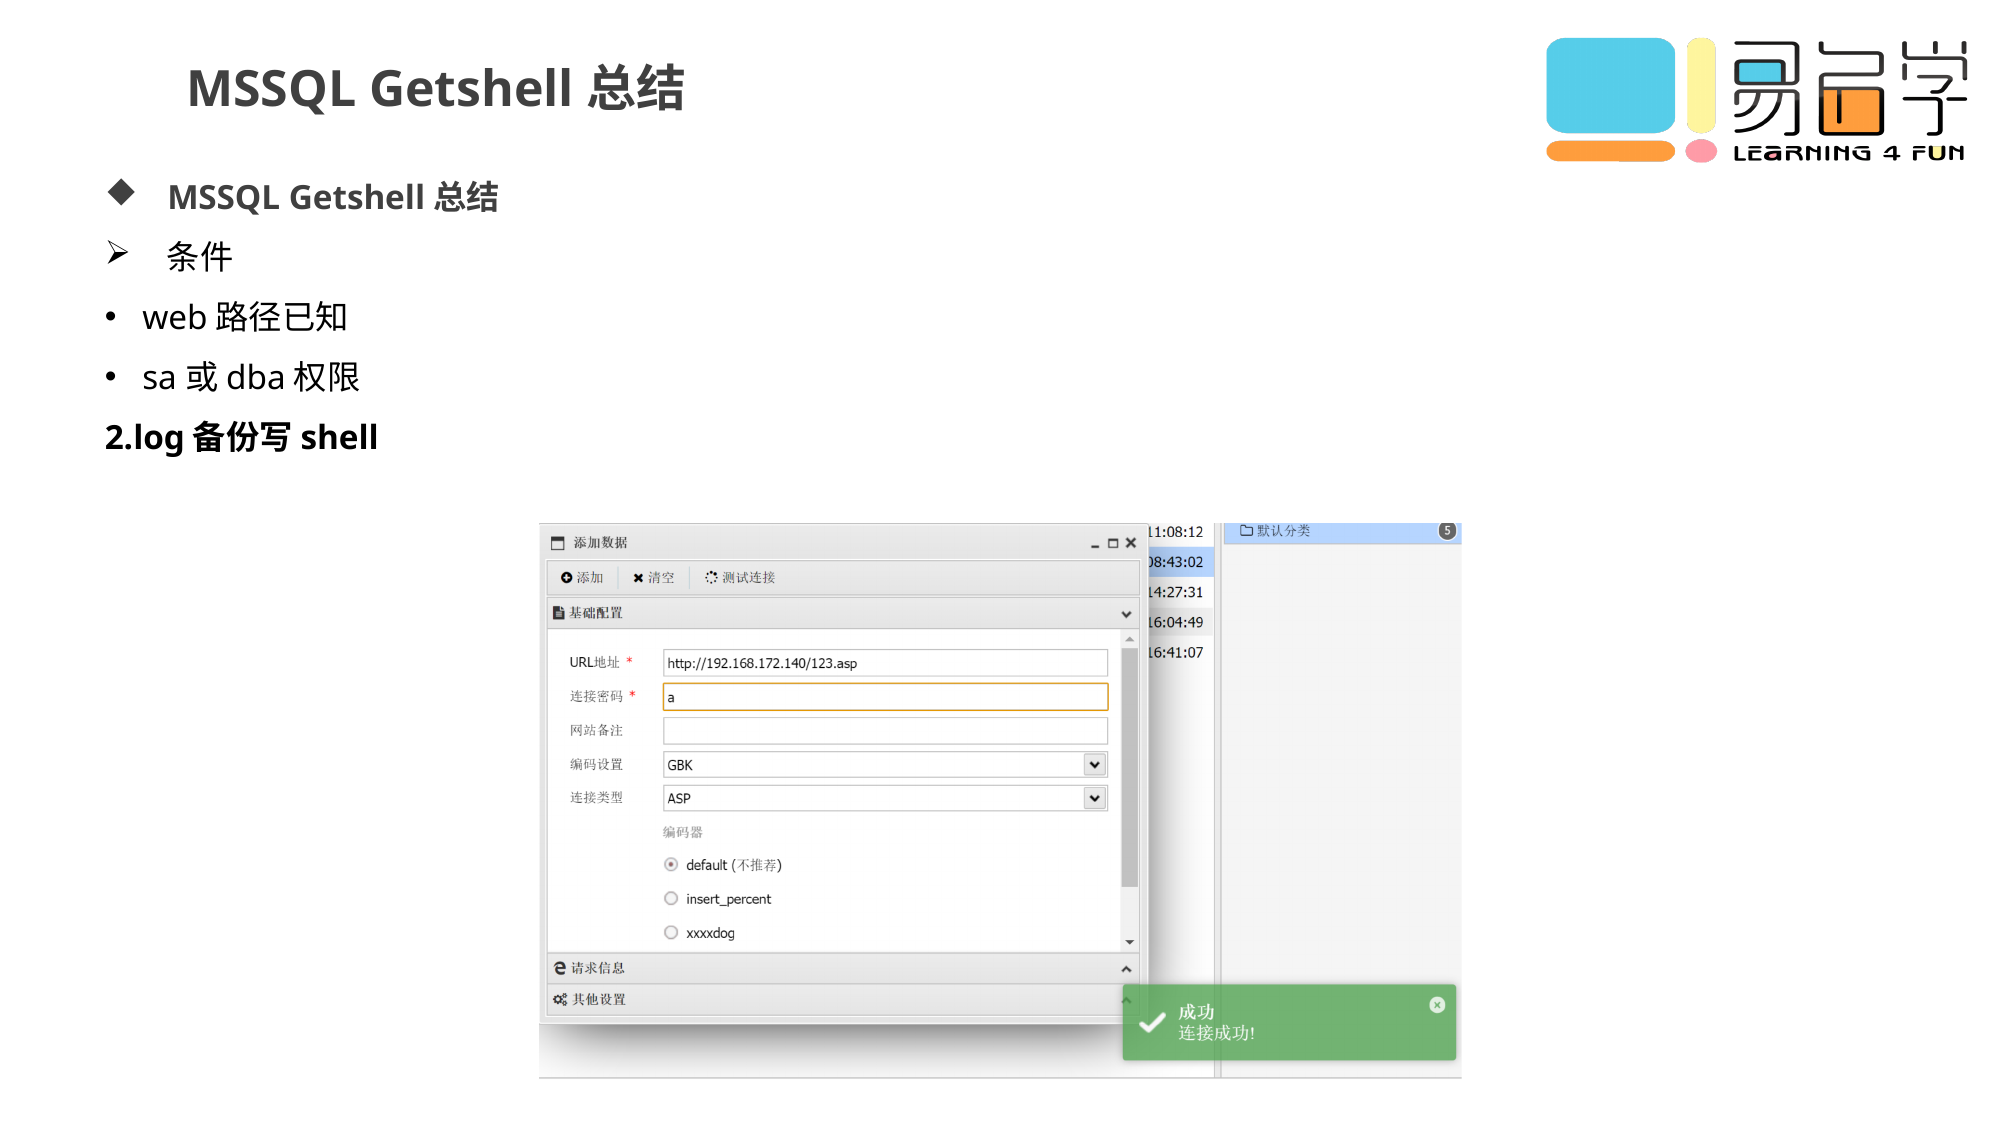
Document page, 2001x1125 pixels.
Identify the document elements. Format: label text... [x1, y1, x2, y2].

text_box MSSQL Getshell总结 条件 web路径已知 sa或dba权限 2.log备份写shell [94, 146, 1906, 526]
text_box MSSQL Getshell总结 [186, 56, 841, 117]
picture [538, 523, 1462, 1080]
picture [1488, 0, 2001, 199]
